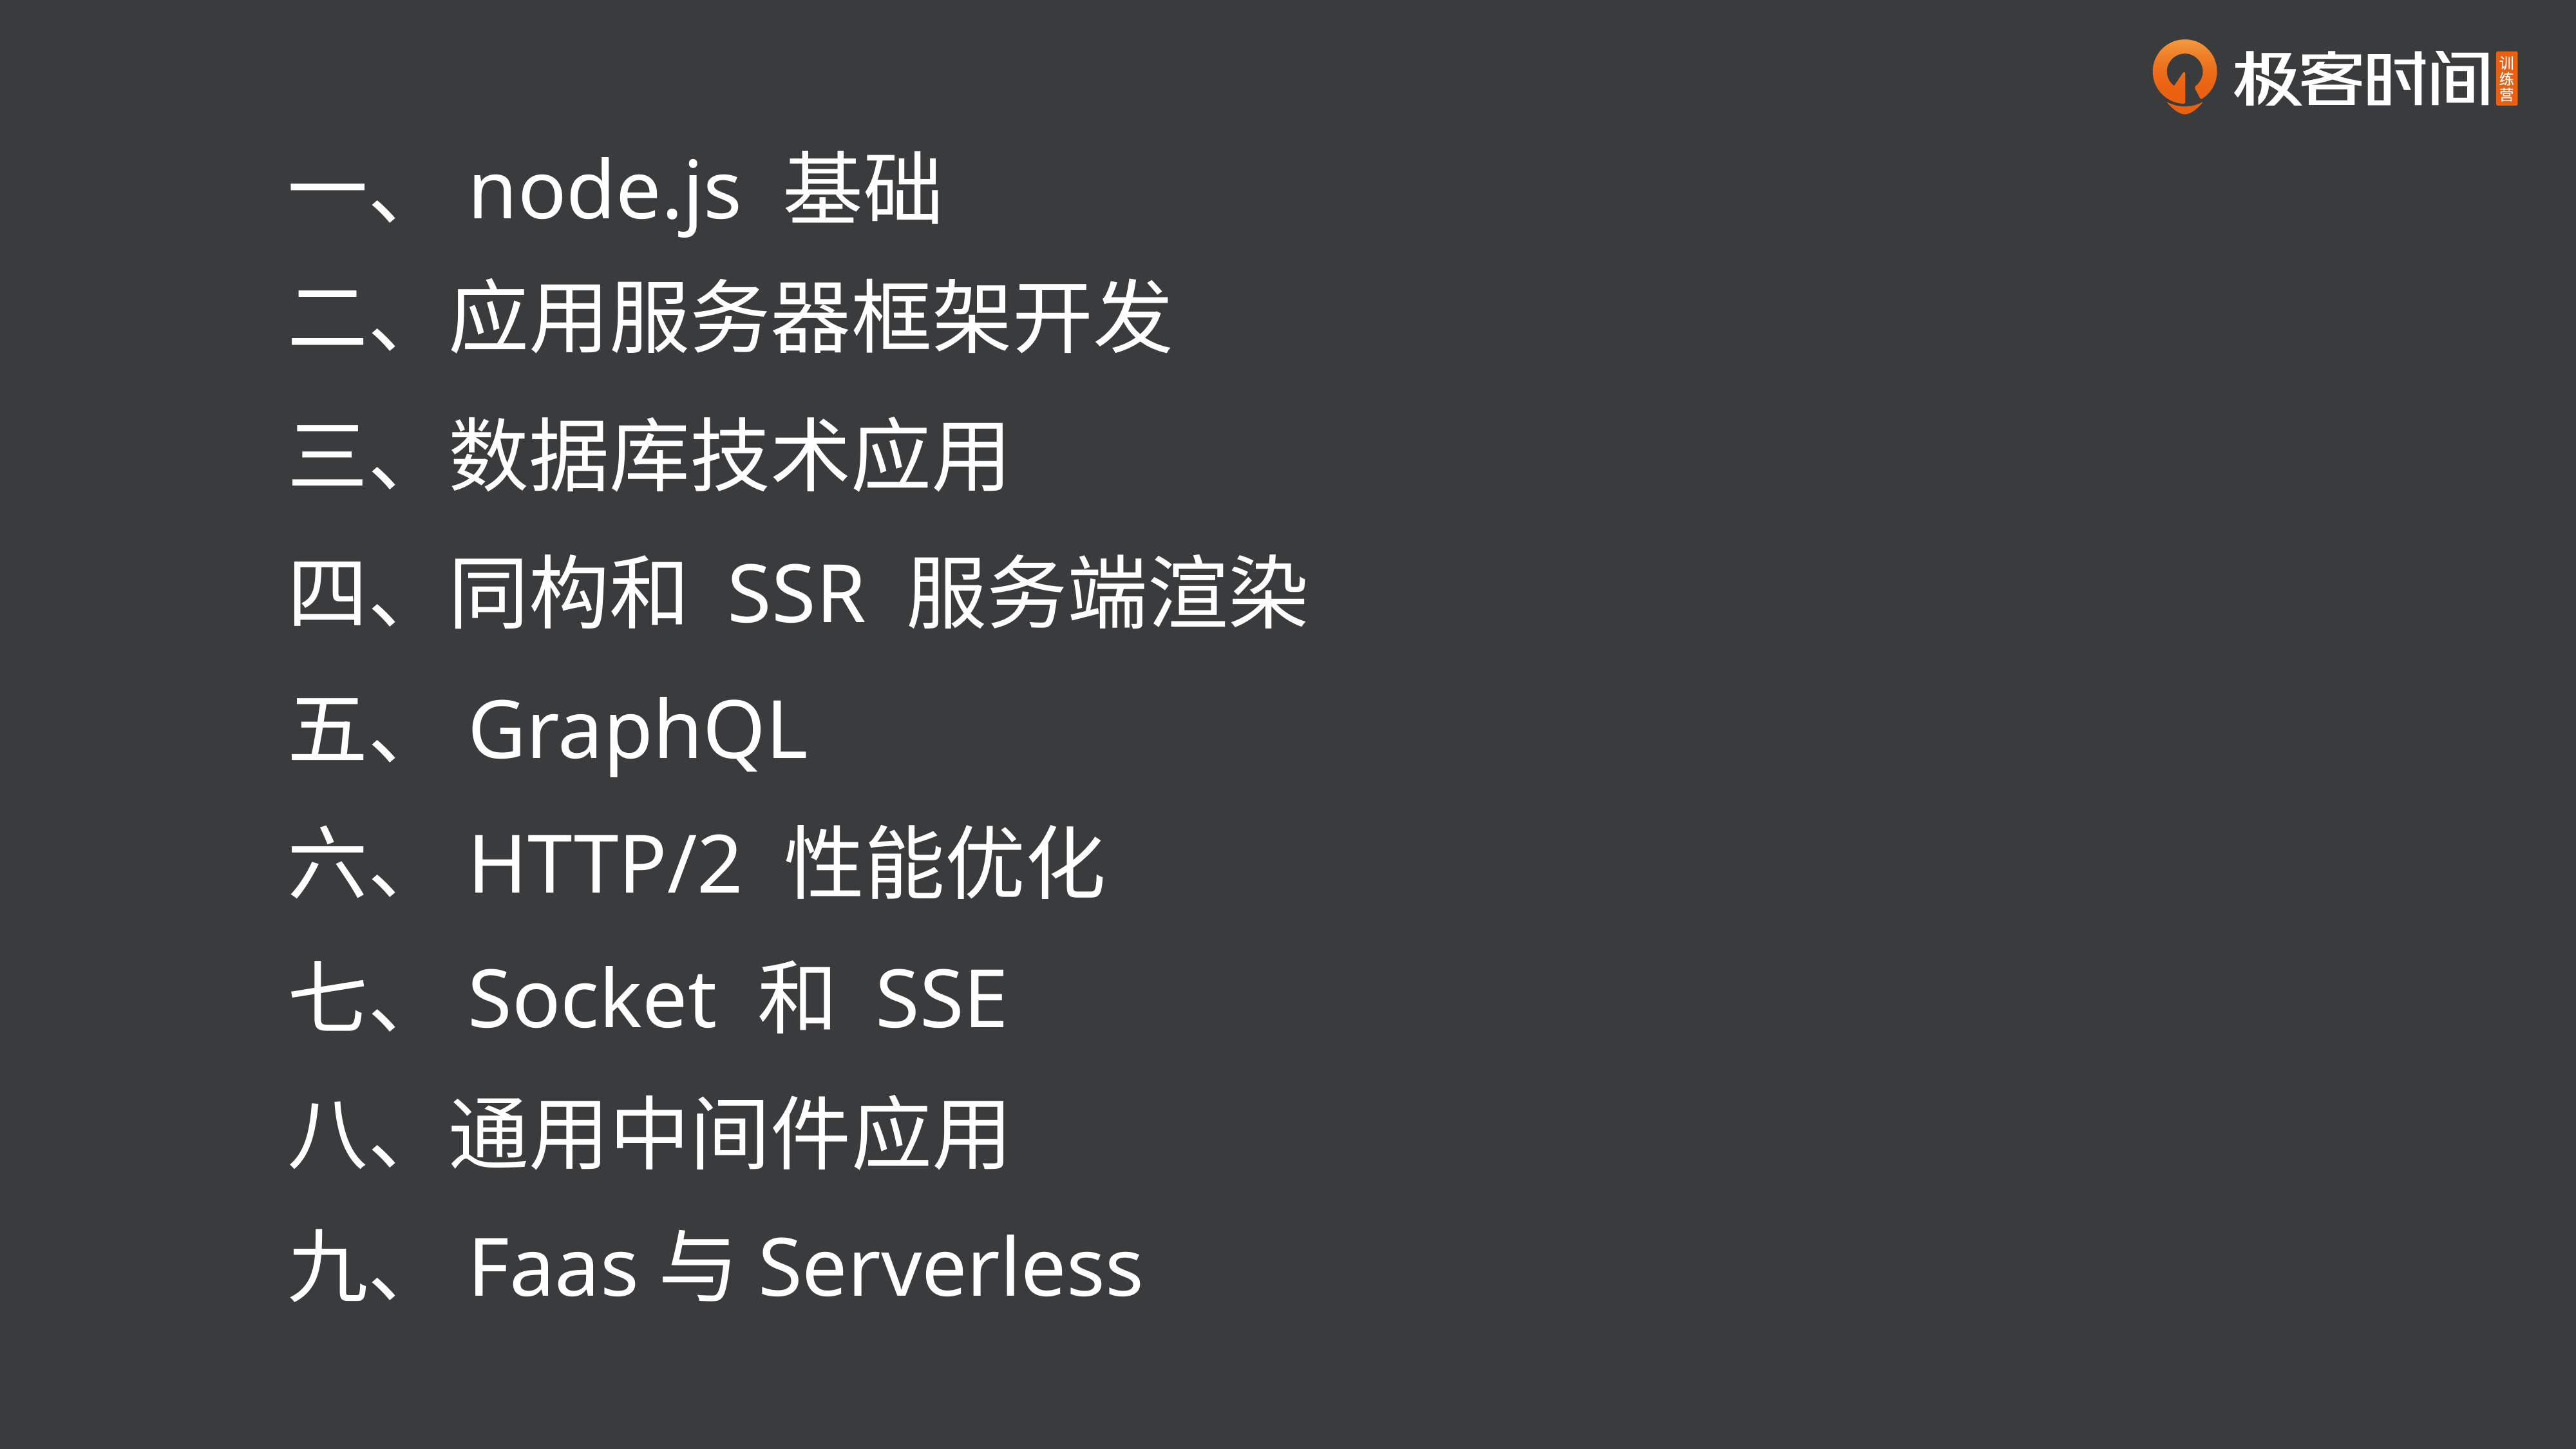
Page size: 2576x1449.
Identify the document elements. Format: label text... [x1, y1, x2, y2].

text_box 三、数据库技术应用 [282, 404, 1375, 502]
text_box 七、Socket 和 SSE [282, 947, 1356, 1044]
text_box 二、应用服务器框架开发 [282, 266, 1569, 363]
text_box 九、Faas与Serverless [282, 1215, 1147, 1312]
text_box 五、GraphQL [282, 677, 1313, 775]
picture [2102, 10, 2576, 147]
text_box 六、HTTP/2 性能优化 [282, 812, 1197, 909]
text_box 四、同构和 SSR 服务端渲染 [282, 542, 1356, 639]
text_box 一、node.js 基础 [282, 138, 1147, 235]
text_box 八、通用中间件应用 [282, 1083, 1244, 1180]
